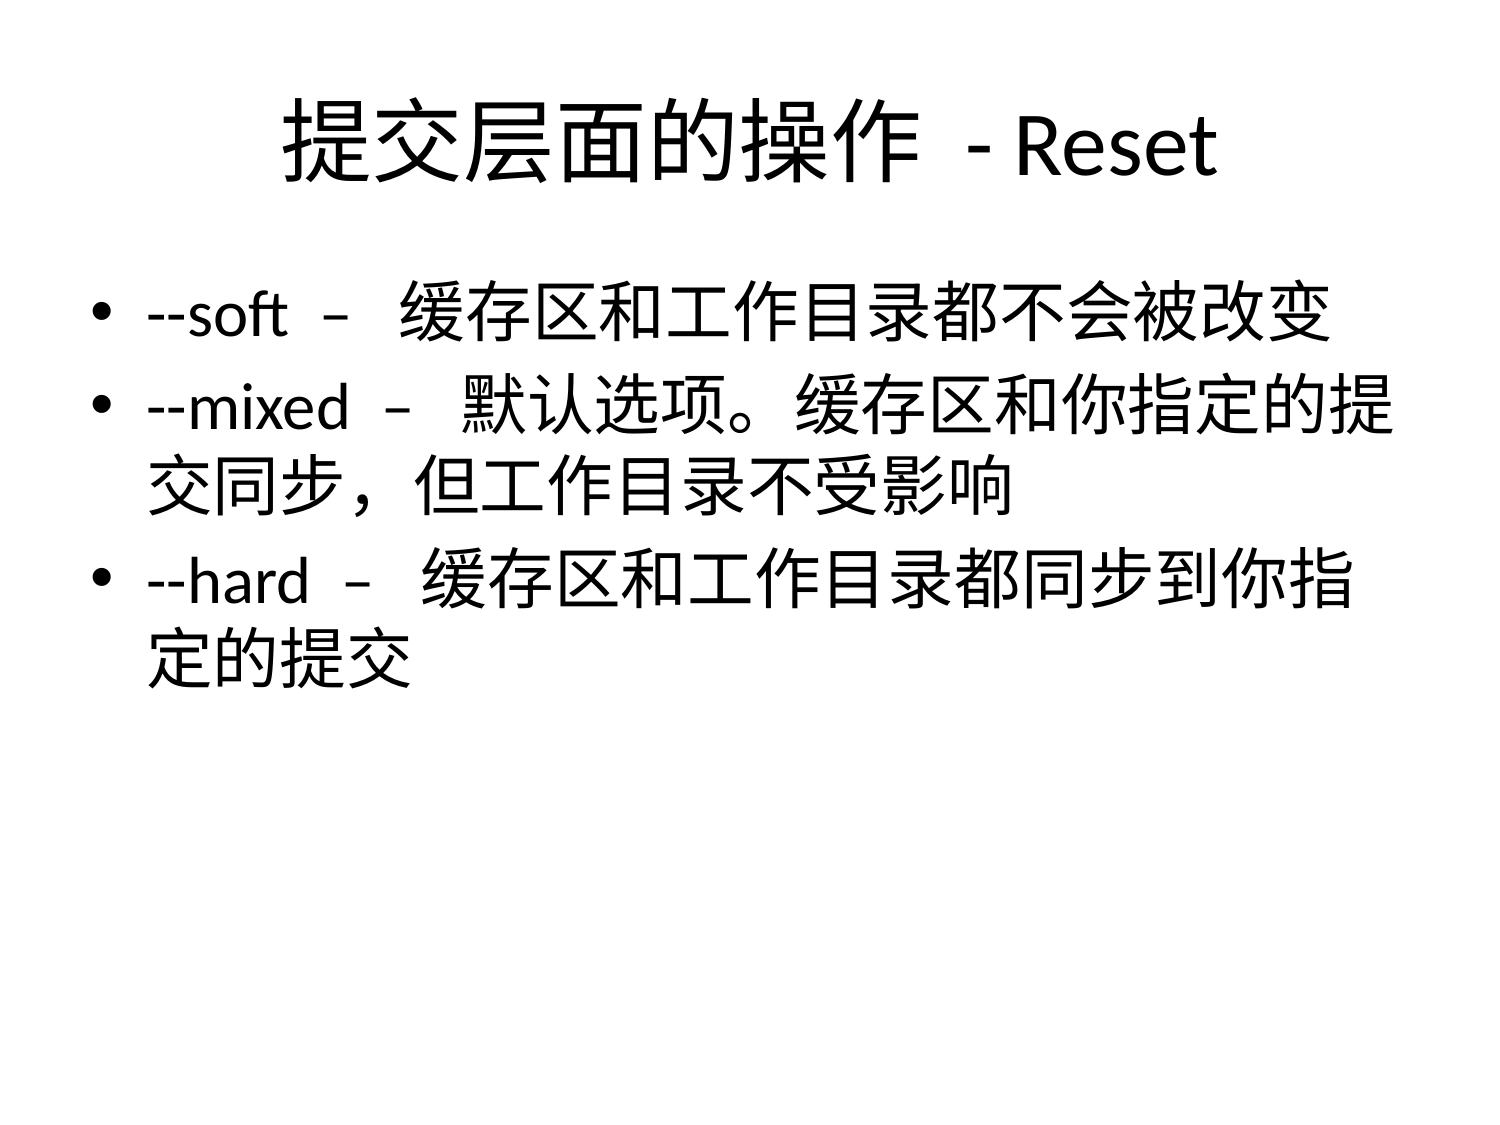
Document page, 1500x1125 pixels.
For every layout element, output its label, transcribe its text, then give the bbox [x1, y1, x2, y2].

list --soft – 缓存区和工作目录都不会被改变 --mixed – 默认选项。缓存区和你指定的提交同步，但工作目录不受影响 --hard – 缓存区和工作目录都同步到你指定的提交 [75, 262, 1425, 1005]
title 提交层面的操作 - Reset [75, 45, 1425, 233]
